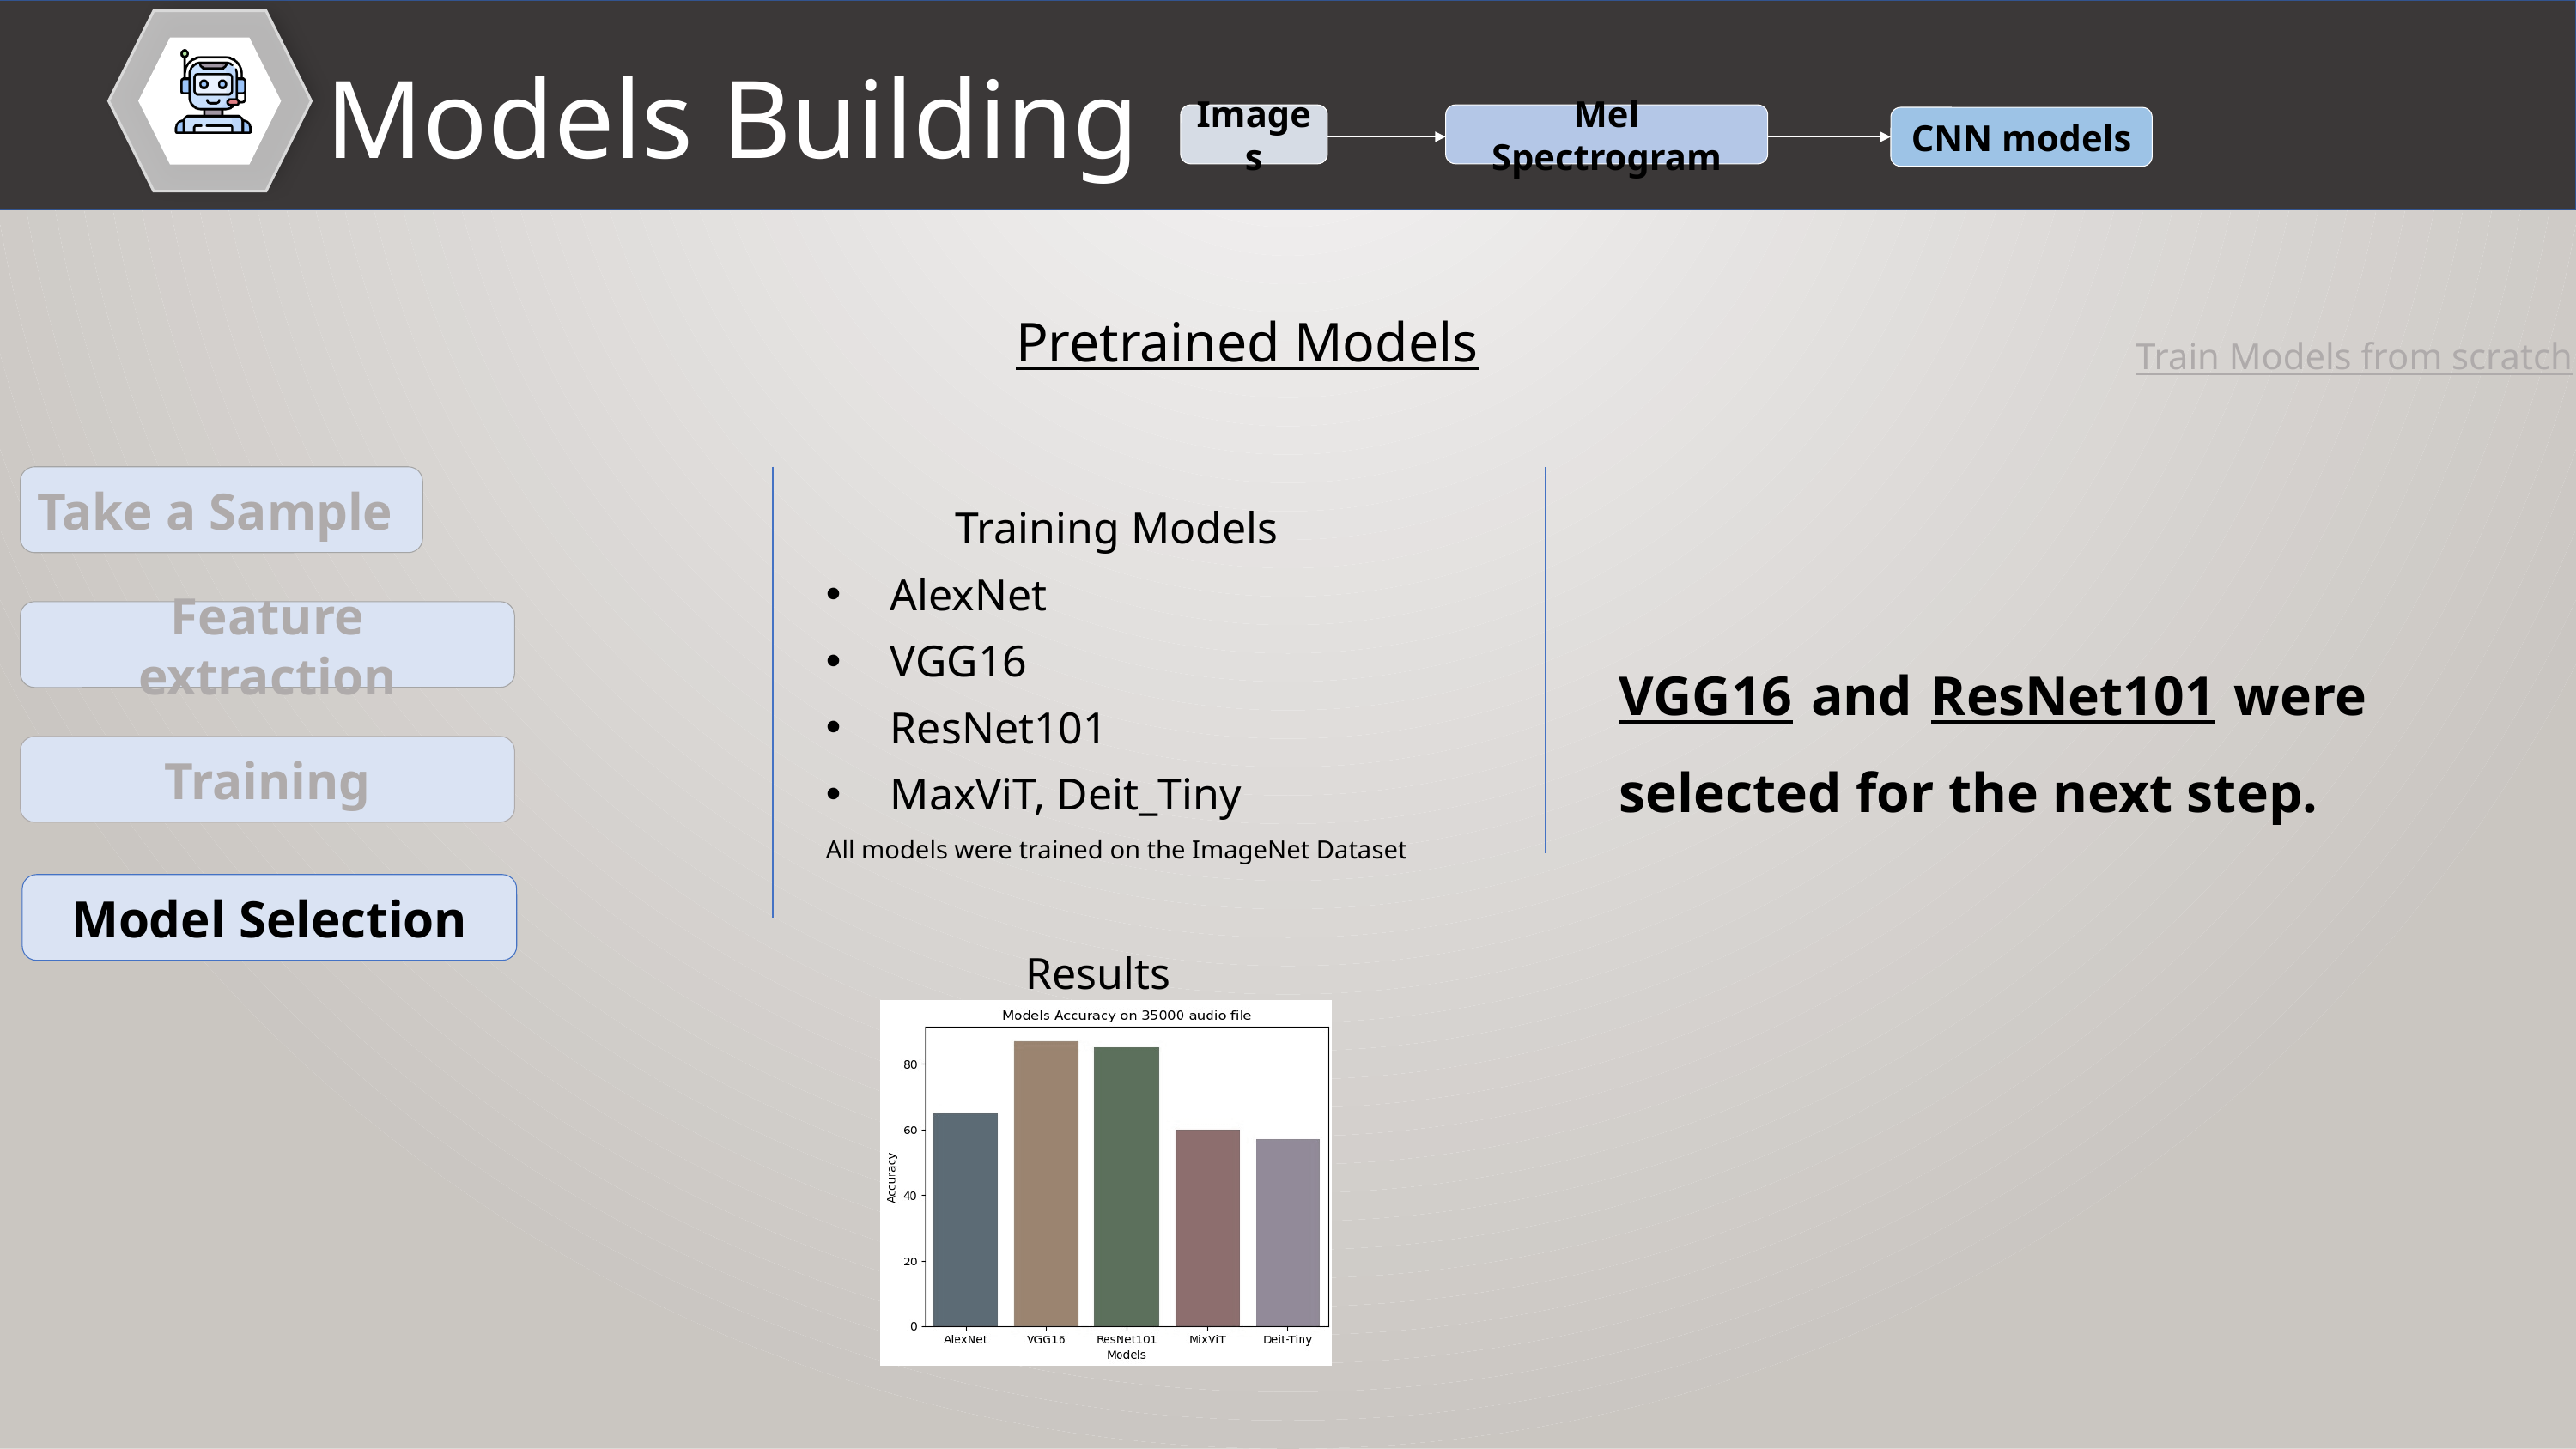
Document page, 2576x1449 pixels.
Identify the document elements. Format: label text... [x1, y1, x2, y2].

text_box Mel Spectrogram [1445, 104, 1769, 165]
text_box Training Models AlexNet VGG16 ResNet101 MaxViT, Deit_Tiny All models were trained on the ImageNet Dataset [813, 469, 1420, 870]
text_box Models Building [313, 15, 1152, 186]
text_box Training [20, 736, 515, 823]
text_box Take a Sample [20, 466, 423, 554]
text_box Pretrained Models [1003, 209, 1492, 379]
text_box CNN models [1890, 106, 2153, 167]
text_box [108, 10, 312, 191]
text_box Model Selection [21, 874, 518, 961]
text_box Train Models from scratch [2123, 213, 2576, 384]
text_box [0, 0, 2576, 210]
text_box Results [1012, 914, 1184, 1000]
picture [880, 1000, 1332, 1366]
text_box VGG16 and ResNet101 were selected for the next step. [1607, 623, 2380, 829]
text_box Images [1180, 104, 1328, 165]
text_box Feature extraction [20, 601, 515, 688]
